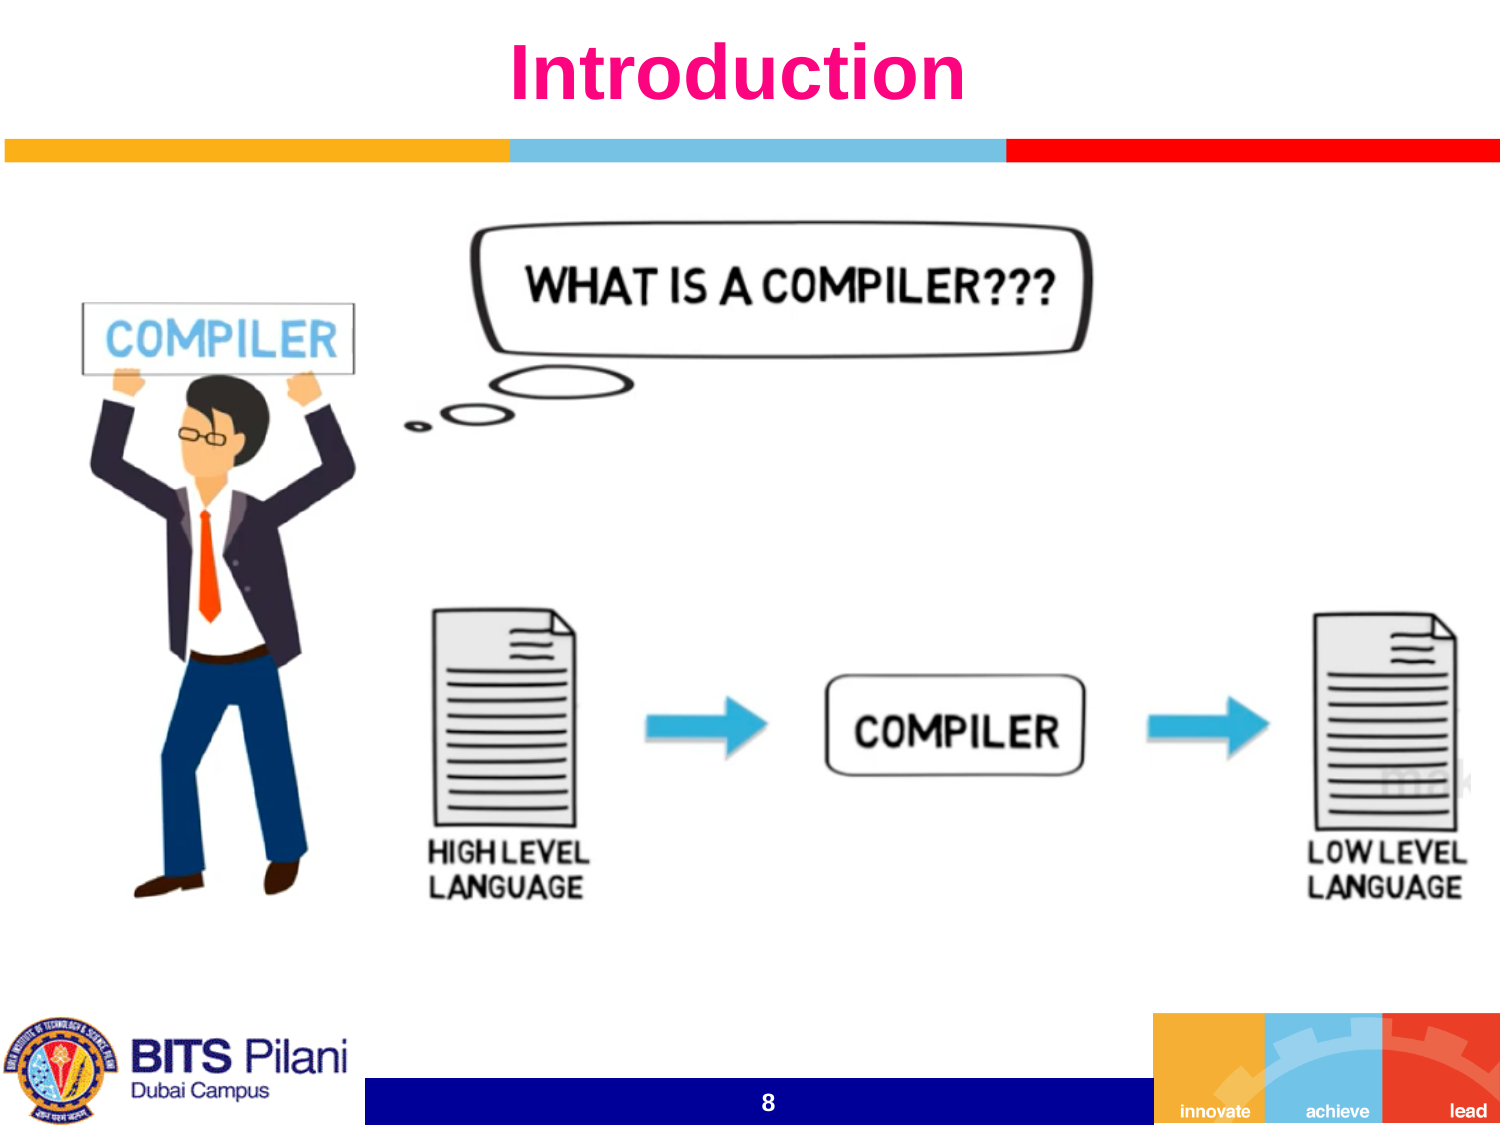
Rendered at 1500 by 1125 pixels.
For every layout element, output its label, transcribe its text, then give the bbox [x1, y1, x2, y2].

slide_number 8 [600, 1071, 938, 1125]
picture [404, 575, 1471, 914]
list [19, 199, 523, 913]
title Introduction [20, 24, 1458, 125]
picture [1153, 1013, 1500, 1123]
picture [3, 1016, 366, 1125]
picture [359, 199, 1118, 465]
